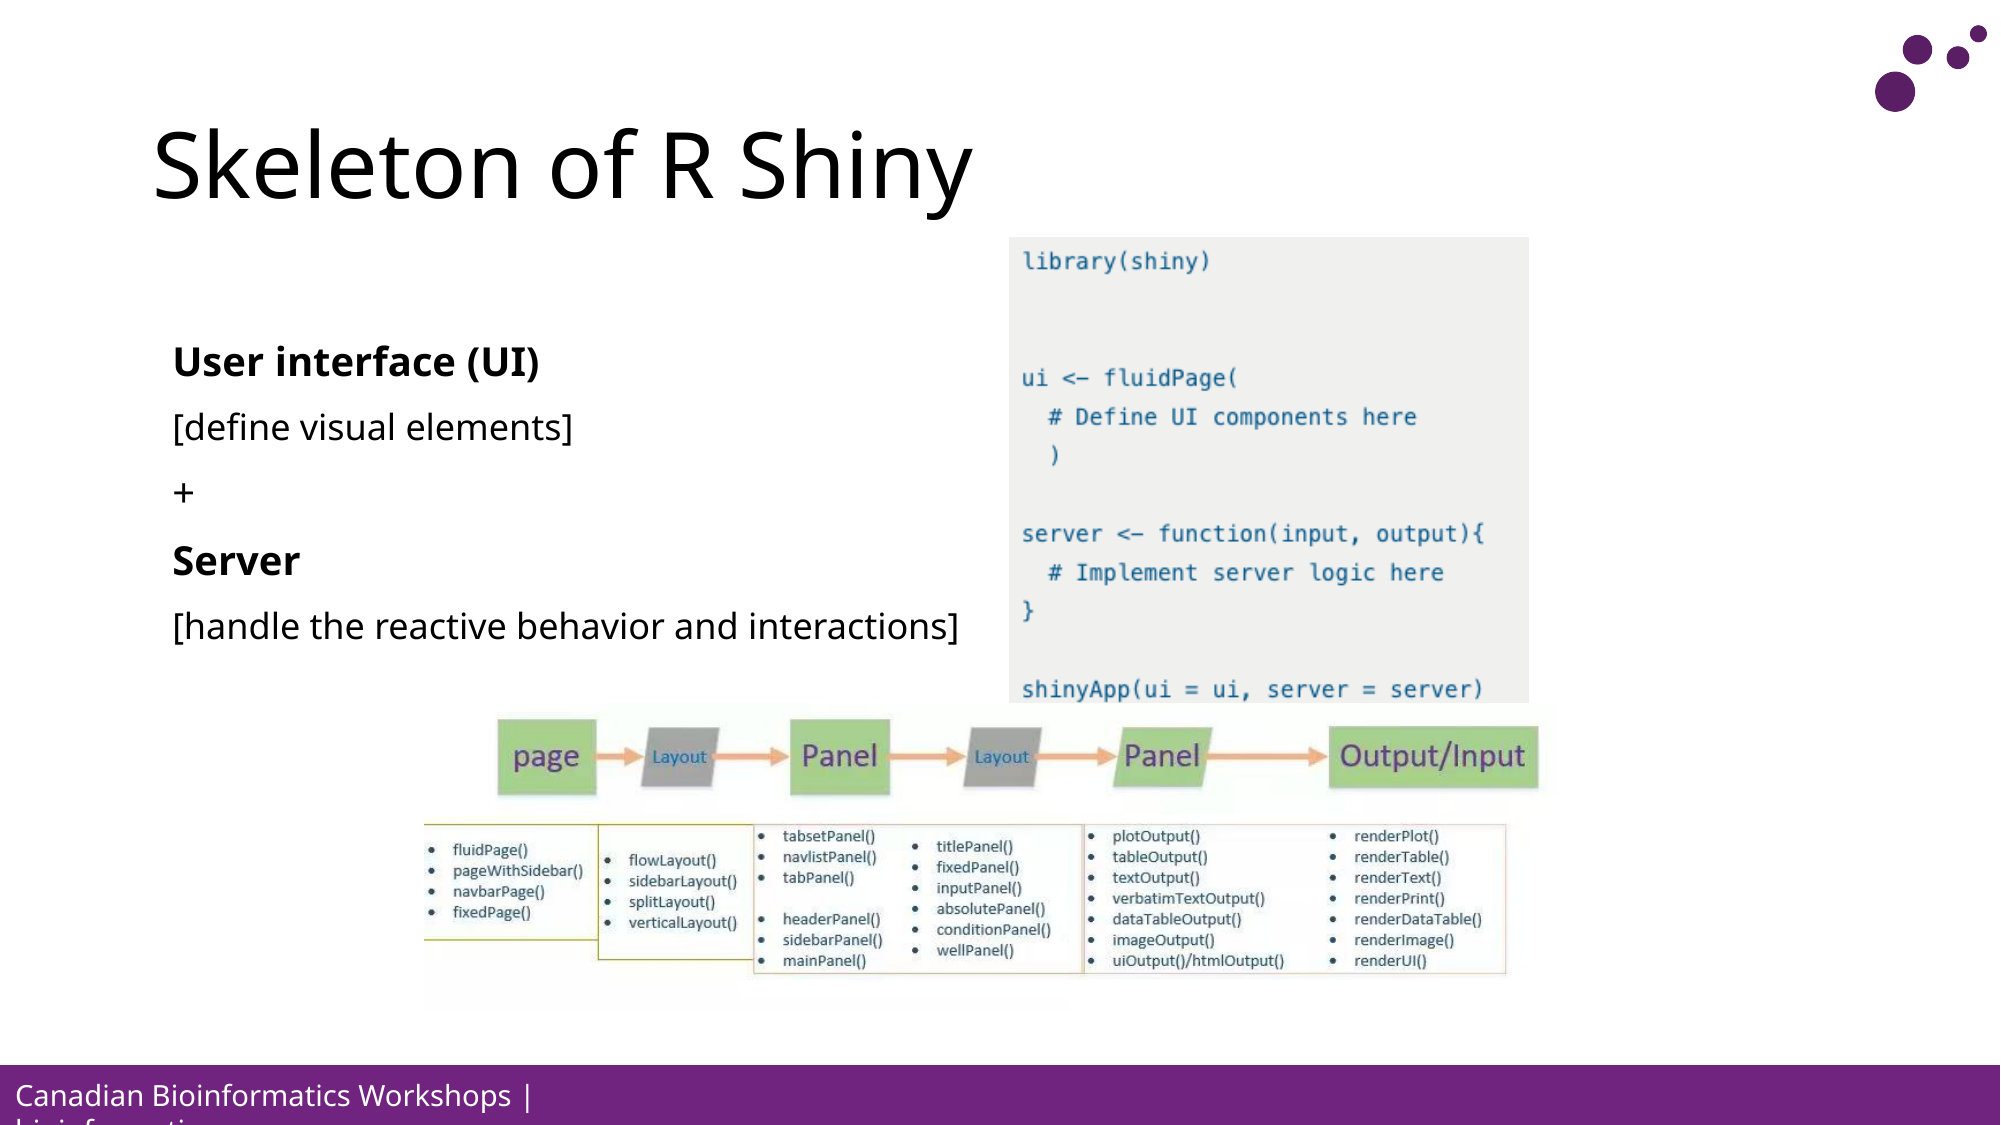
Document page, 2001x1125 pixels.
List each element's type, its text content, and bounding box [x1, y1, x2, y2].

list User interface (UI) [define visual elements] + Server [handle the reactive behavior and interactions] [157, 328, 991, 689]
picture [1862, 0, 2000, 138]
picture [424, 237, 1558, 1011]
title Skeleton of R Shiny [137, 59, 1863, 278]
